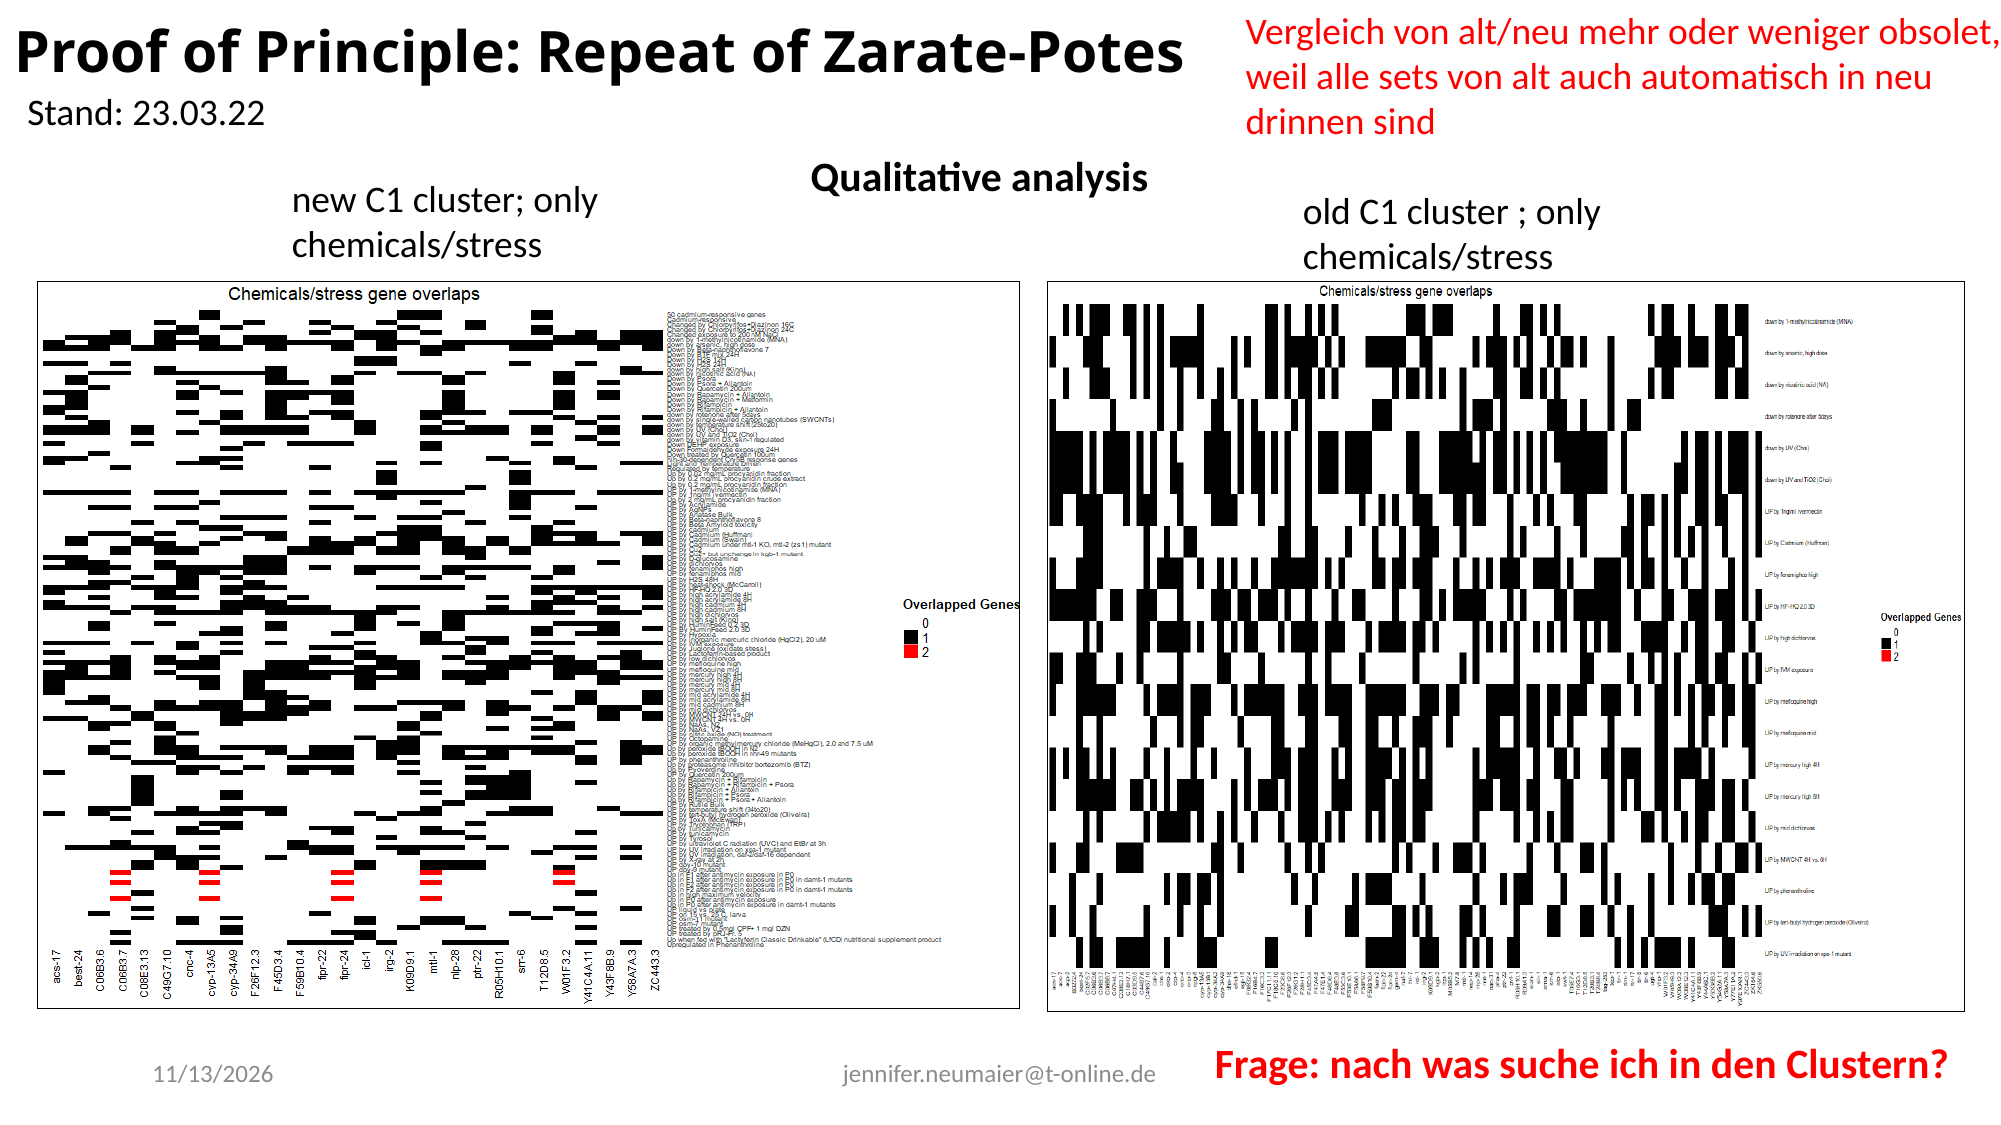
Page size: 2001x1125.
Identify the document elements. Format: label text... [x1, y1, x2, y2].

text_box Frage: nach was suche ich in den Clustern? [1199, 1029, 1982, 1095]
text_box Stand: 23.03.22 [12, 80, 404, 141]
picture [1047, 281, 1965, 1011]
text_box old C1 cluster ; only chemicals/stress [1288, 179, 1792, 281]
picture [37, 281, 1020, 1009]
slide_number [137, 1042, 588, 1103]
text_box new C1 cluster; only chemicals/stress [277, 167, 781, 273]
text_box Qualitative analysis [795, 142, 1386, 208]
text_box Proof of Principle: Repeat of Zarate-Potes [0, 15, 1200, 103]
text_box Vergleich von alt/neu mehr oder weniger obsolet, weil alle sets von alt auch automatisch in neu drinnen sind [1230, 0, 2000, 150]
footer jennifer.neumaier@t-online.de [662, 1042, 1338, 1103]
